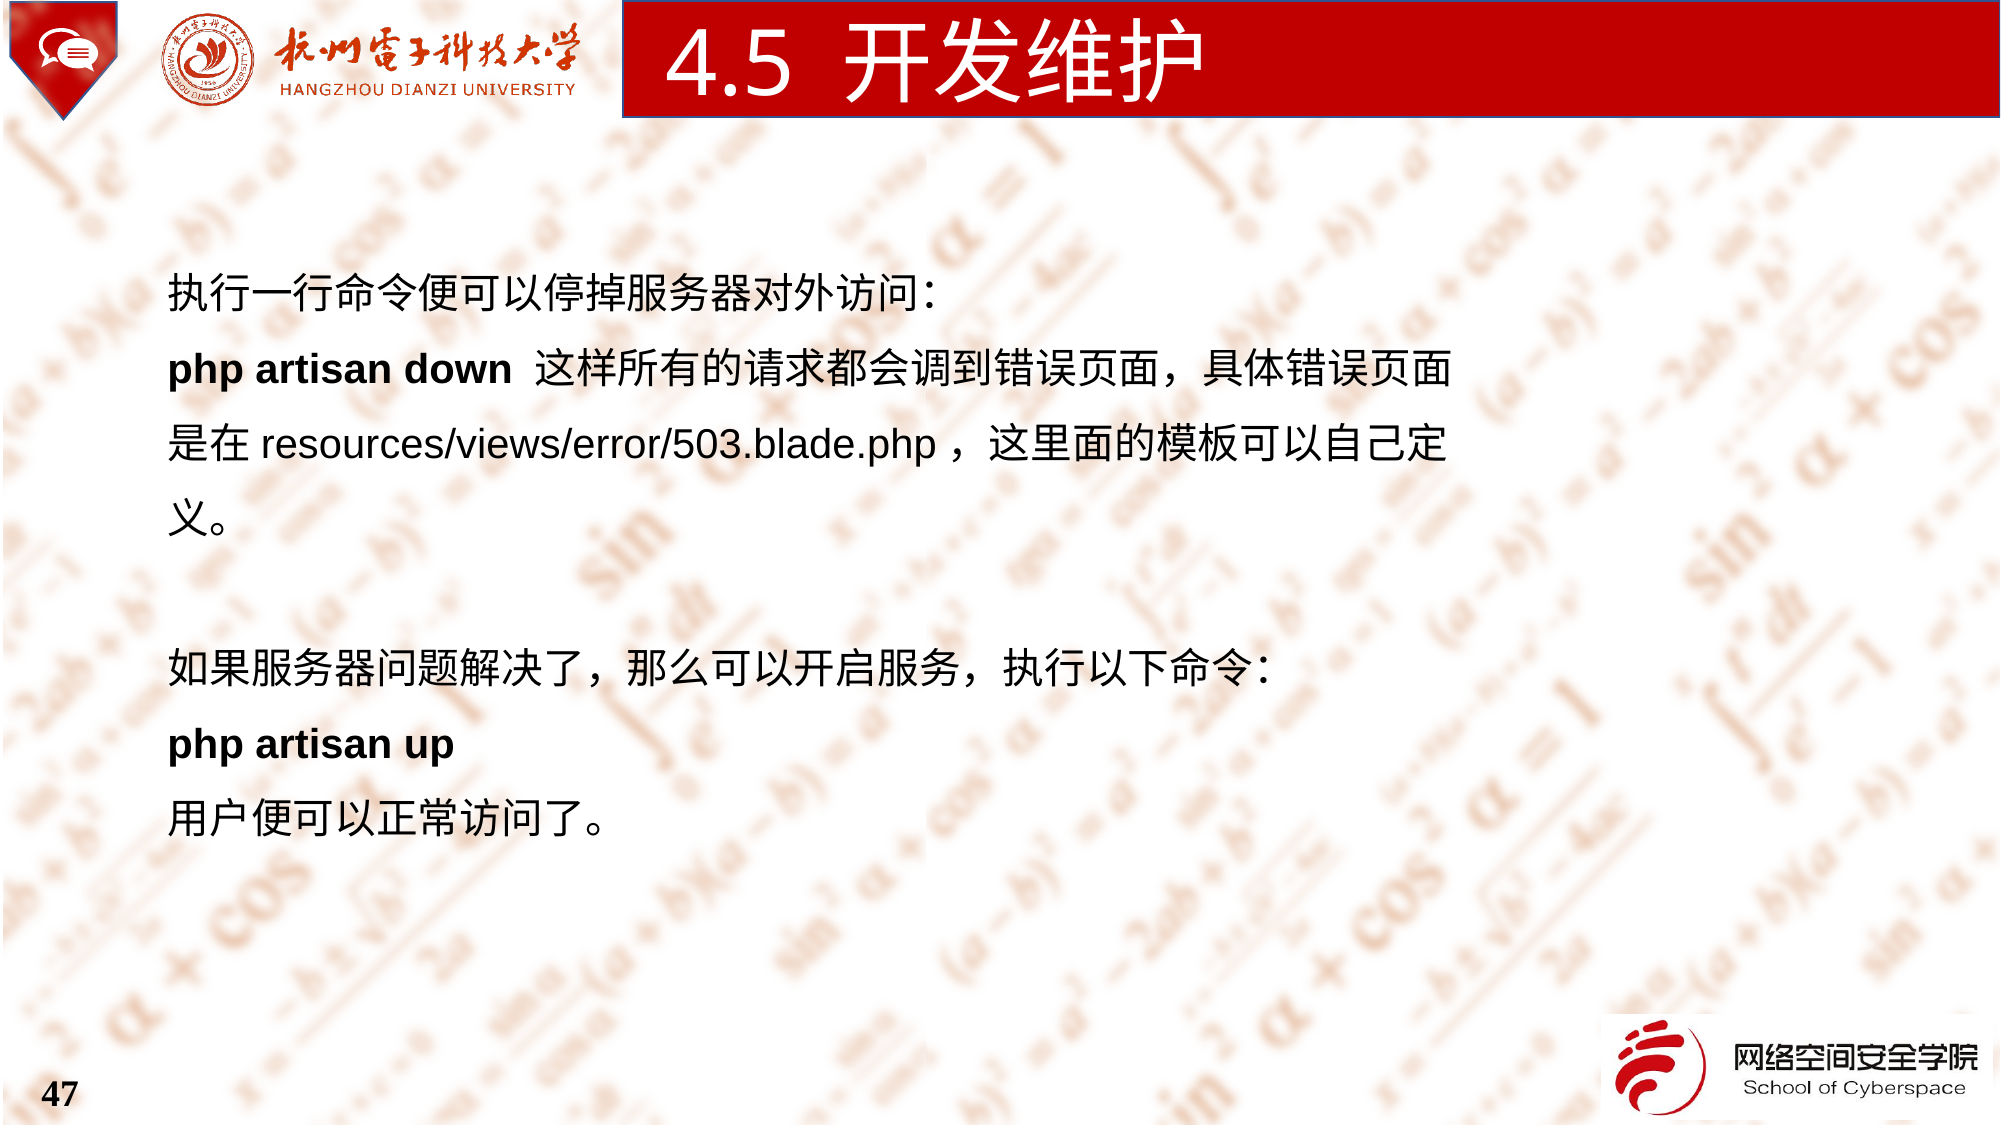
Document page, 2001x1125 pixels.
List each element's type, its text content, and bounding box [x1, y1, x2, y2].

text_box 执行一行命令便可以停掉服务器对外访问： php artisan down 这样所有的请求都会调到错误页面，具体错误页面是在resources/views/error/503.blade.php，这里面的模板可以自己定义。 如果服务器问题解决了，那么可以开启服务，执行以下命令： php artisan up 用户便可以正常访问了。 [152, 234, 1500, 895]
picture [1601, 1014, 1993, 1120]
slide_number 47 [26, 1061, 477, 1122]
picture [155, 10, 591, 108]
text_box 4.5 开发维护 [650, 19, 1976, 98]
